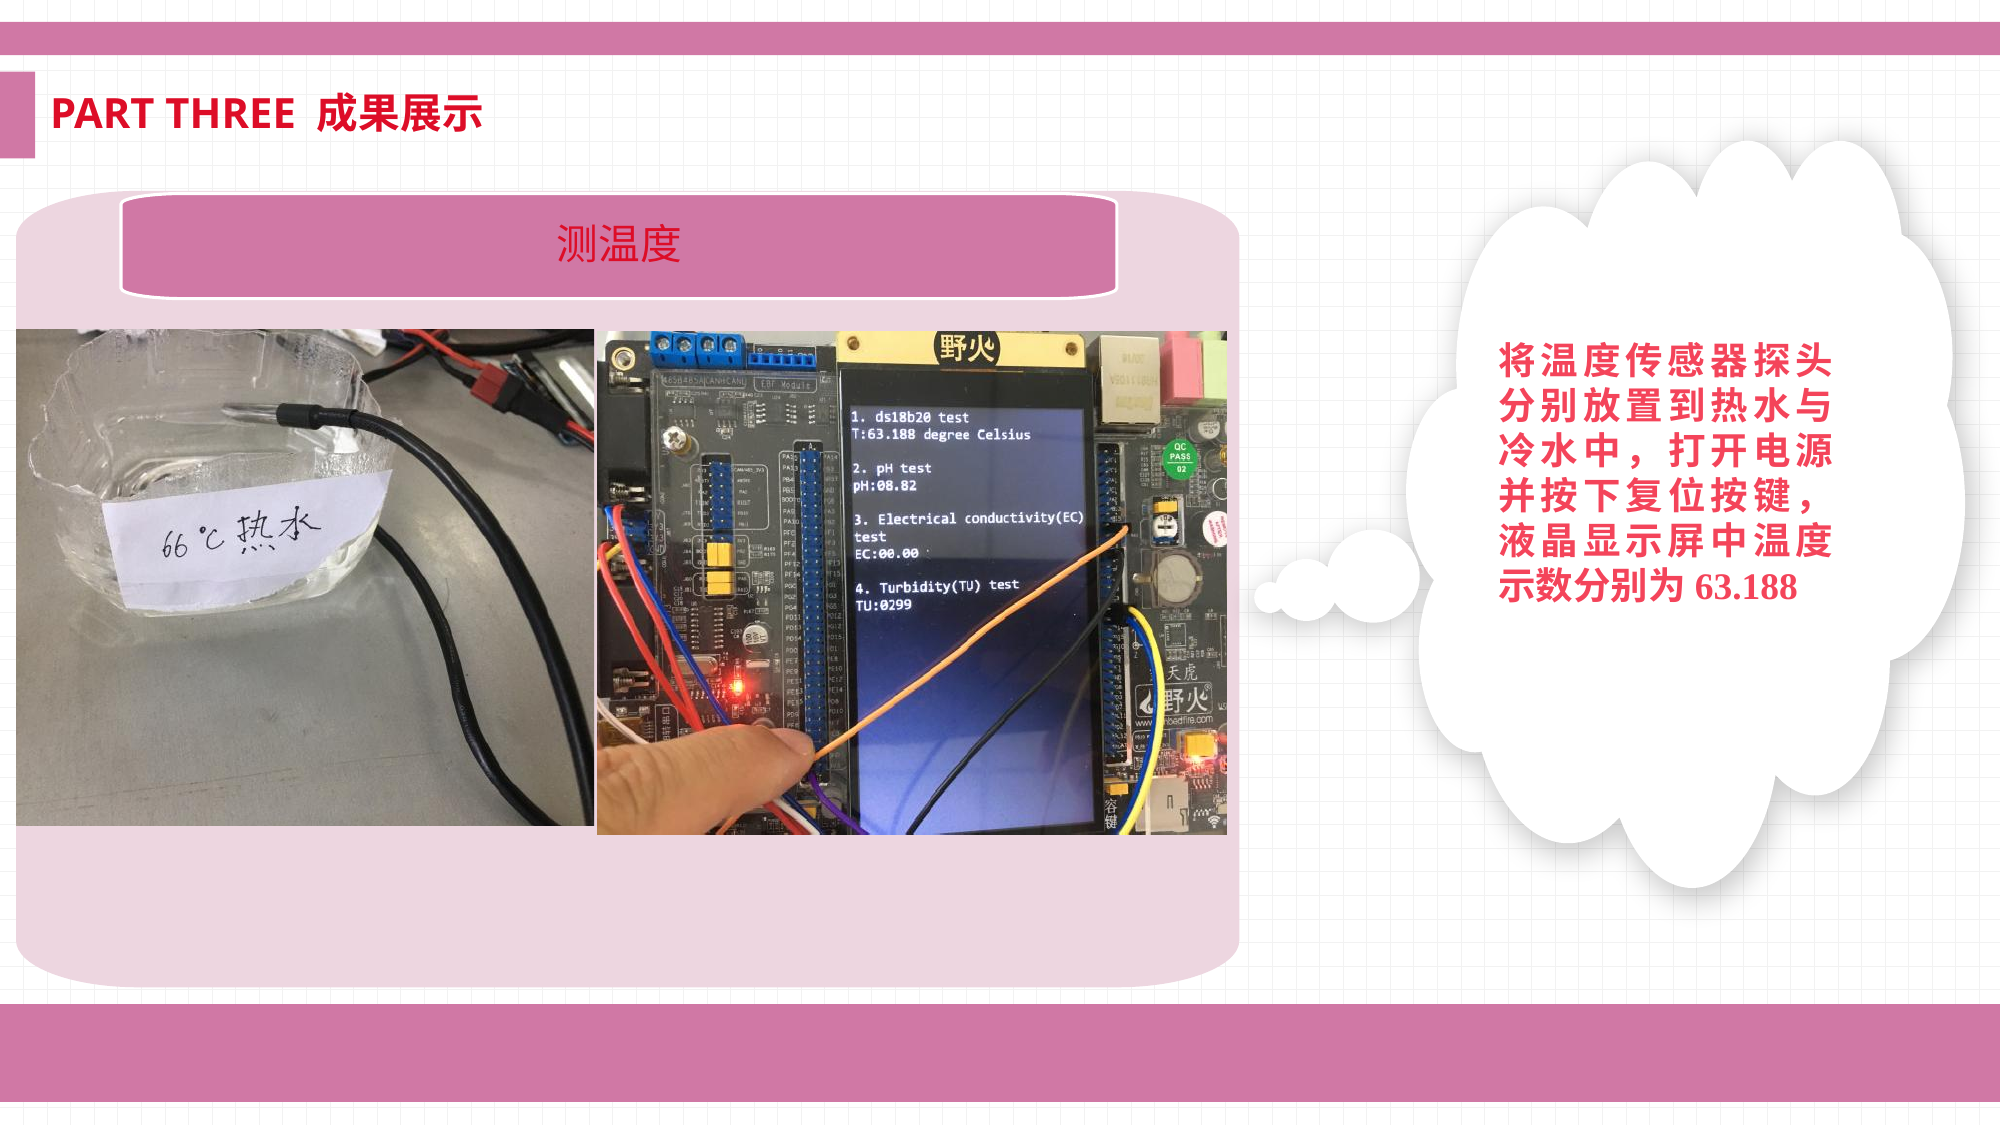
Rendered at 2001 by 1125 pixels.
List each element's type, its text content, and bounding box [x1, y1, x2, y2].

text_box 将温度传感器探头分别放置到热水与冷水中，打开电源并按下复位按键，液晶显示屏中温度示数分别为63.188 [1253, 139, 1967, 890]
picture [15, 328, 595, 826]
picture [597, 331, 1227, 835]
text_box 测温度 [119, 191, 1119, 301]
text_box [16, 190, 1240, 988]
list PART THREE 成果展示 [34, 70, 835, 159]
